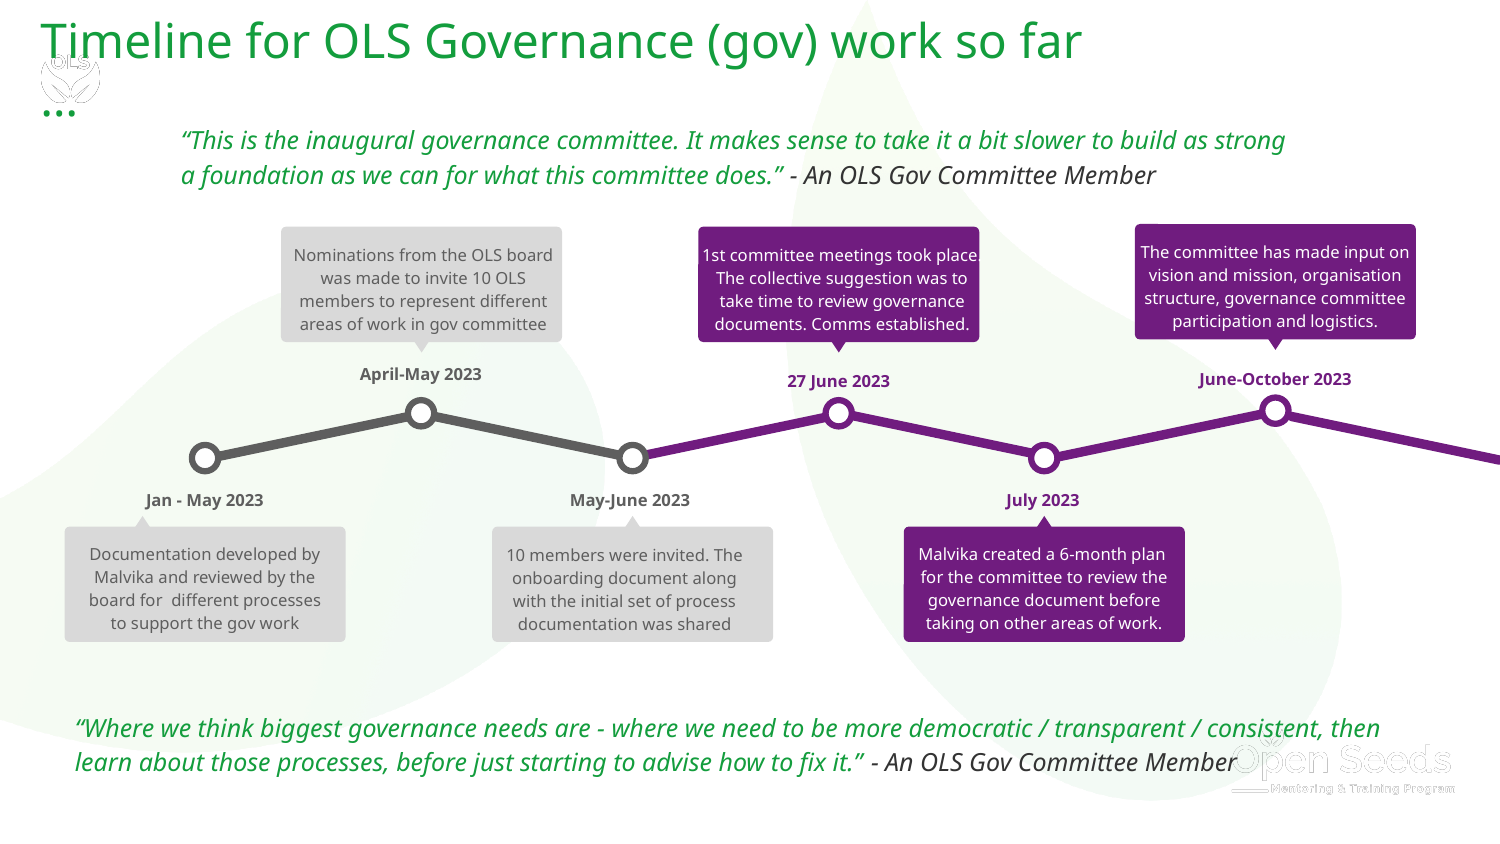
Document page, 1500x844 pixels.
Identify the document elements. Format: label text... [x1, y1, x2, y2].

text_box May-June 2023 [539, 472, 721, 518]
text_box [1037, 515, 1051, 526]
text_box [64, 526, 346, 642]
text_box 27 June 2023 [761, 352, 917, 398]
text_box Documentation developed by Malvika and reviewed by the board for different processes to support the gov work [71, 525, 339, 629]
text_box [280, 330, 563, 343]
text_box [903, 629, 1185, 642]
text_box The committee has made input on vision and mission, organisation structure, governance committee participation and logistics. [1122, 224, 1429, 327]
text_box June-October 2023 [1166, 351, 1385, 397]
text_box Jan - May 2023 [114, 472, 296, 518]
title Timeline for OLS Governance (gov) work so far … [25, 0, 1114, 83]
text_box [191, 444, 219, 472]
text_box [1287, 411, 1500, 465]
text_box [1134, 327, 1416, 340]
text_box [433, 411, 621, 460]
text_box [619, 444, 646, 472]
picture [0, 0, 1500, 844]
text_box [136, 515, 149, 525]
text_box [217, 411, 410, 462]
text_box 1st committee meetings took place. The collective suggestion was to take time to review governance documents. Comms established. [686, 226, 999, 330]
text_box [407, 400, 435, 427]
text_box [414, 341, 429, 353]
text_box [825, 400, 852, 427]
text_box [1057, 409, 1264, 462]
text_box [851, 410, 1034, 458]
text_box [644, 412, 828, 460]
text_box [831, 341, 847, 353]
text_box [1268, 338, 1283, 350]
text_box “This is the inaugural governance committee. It makes sense to take it a bit slower to build as strong a foundation as we can for what this committee does.” - An OLS Gov Committee Member [165, 105, 1311, 205]
text_box [492, 526, 774, 642]
text_box [1031, 444, 1058, 471]
text_box 10 members were invited. The onboarding document along with the initial set of process documentation was shared [486, 526, 763, 630]
text_box [1262, 397, 1289, 424]
text_box July 2023 [985, 471, 1101, 518]
text_box [625, 515, 640, 526]
text_box Nominations from the OLS board was made to invite 10 OLS members to represent different areas of work in gov committee [278, 226, 569, 330]
text_box April-May 2023 [330, 346, 512, 392]
text_box “Where we think biggest governance needs are - where we need to be more democratic / transparent / consistent, then learn about those processes, before just starting to advise how to fix it.” - An OLS Gov Committee Member [59, 692, 1417, 826]
text_box Malvika created a 6-month plan for the committee to review the governance document before taking on other areas of work. [891, 526, 1197, 629]
text_box [698, 330, 980, 343]
